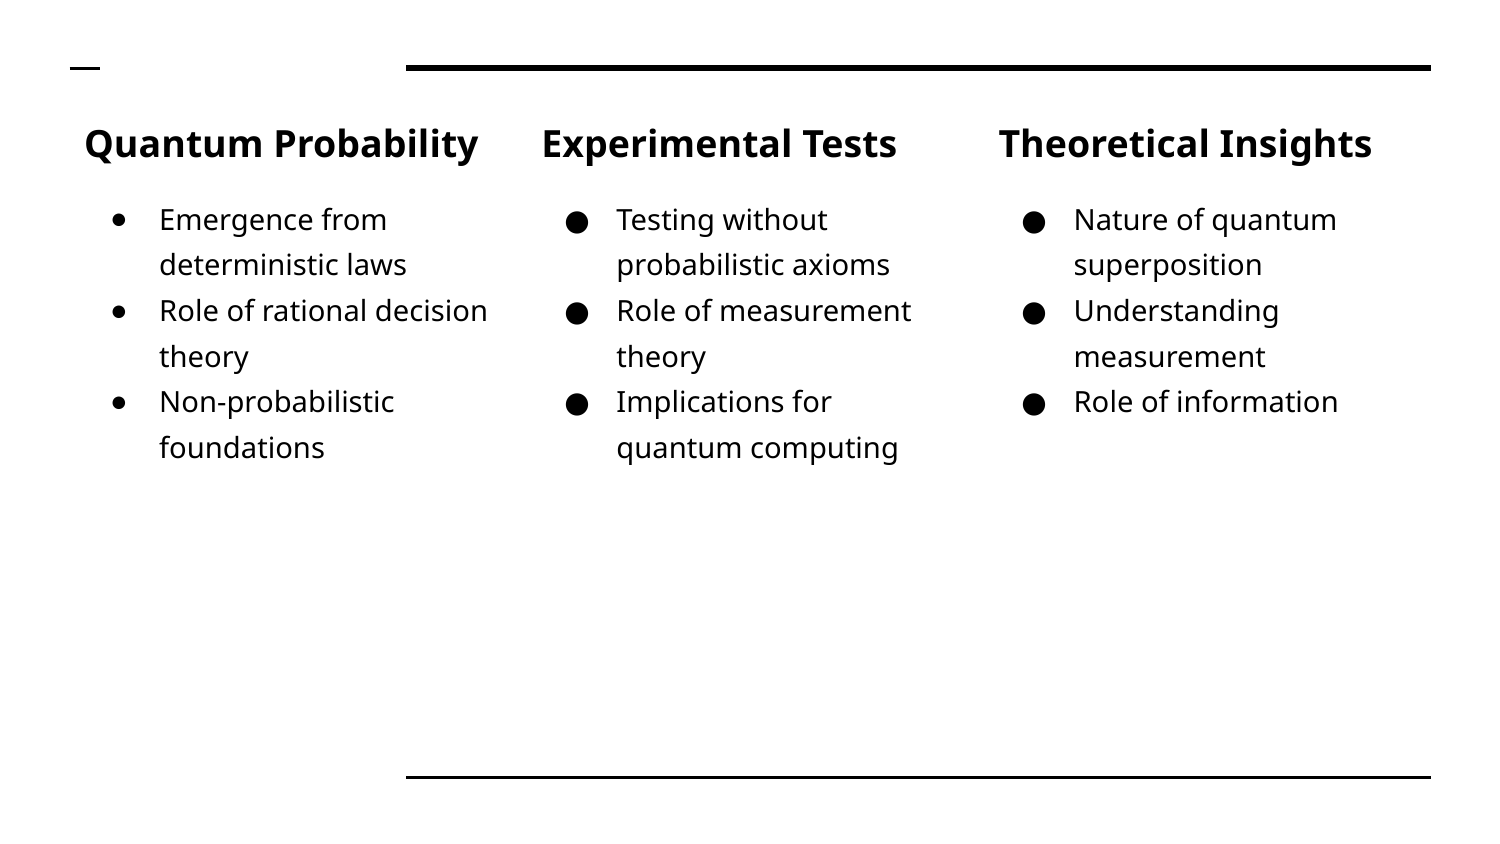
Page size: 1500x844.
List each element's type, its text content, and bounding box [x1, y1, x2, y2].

list Experimental Tests Testing without probabilistic axioms Role of measurement theory Implications for quantum computing [526, 94, 974, 756]
list Quantum Probability Emergence from deterministic laws Role of rational decision theory Non-probabilistic foundations [69, 94, 517, 756]
list Theoretical Insights Nature of quantum superposition Understanding measurement Role of information [983, 94, 1431, 756]
